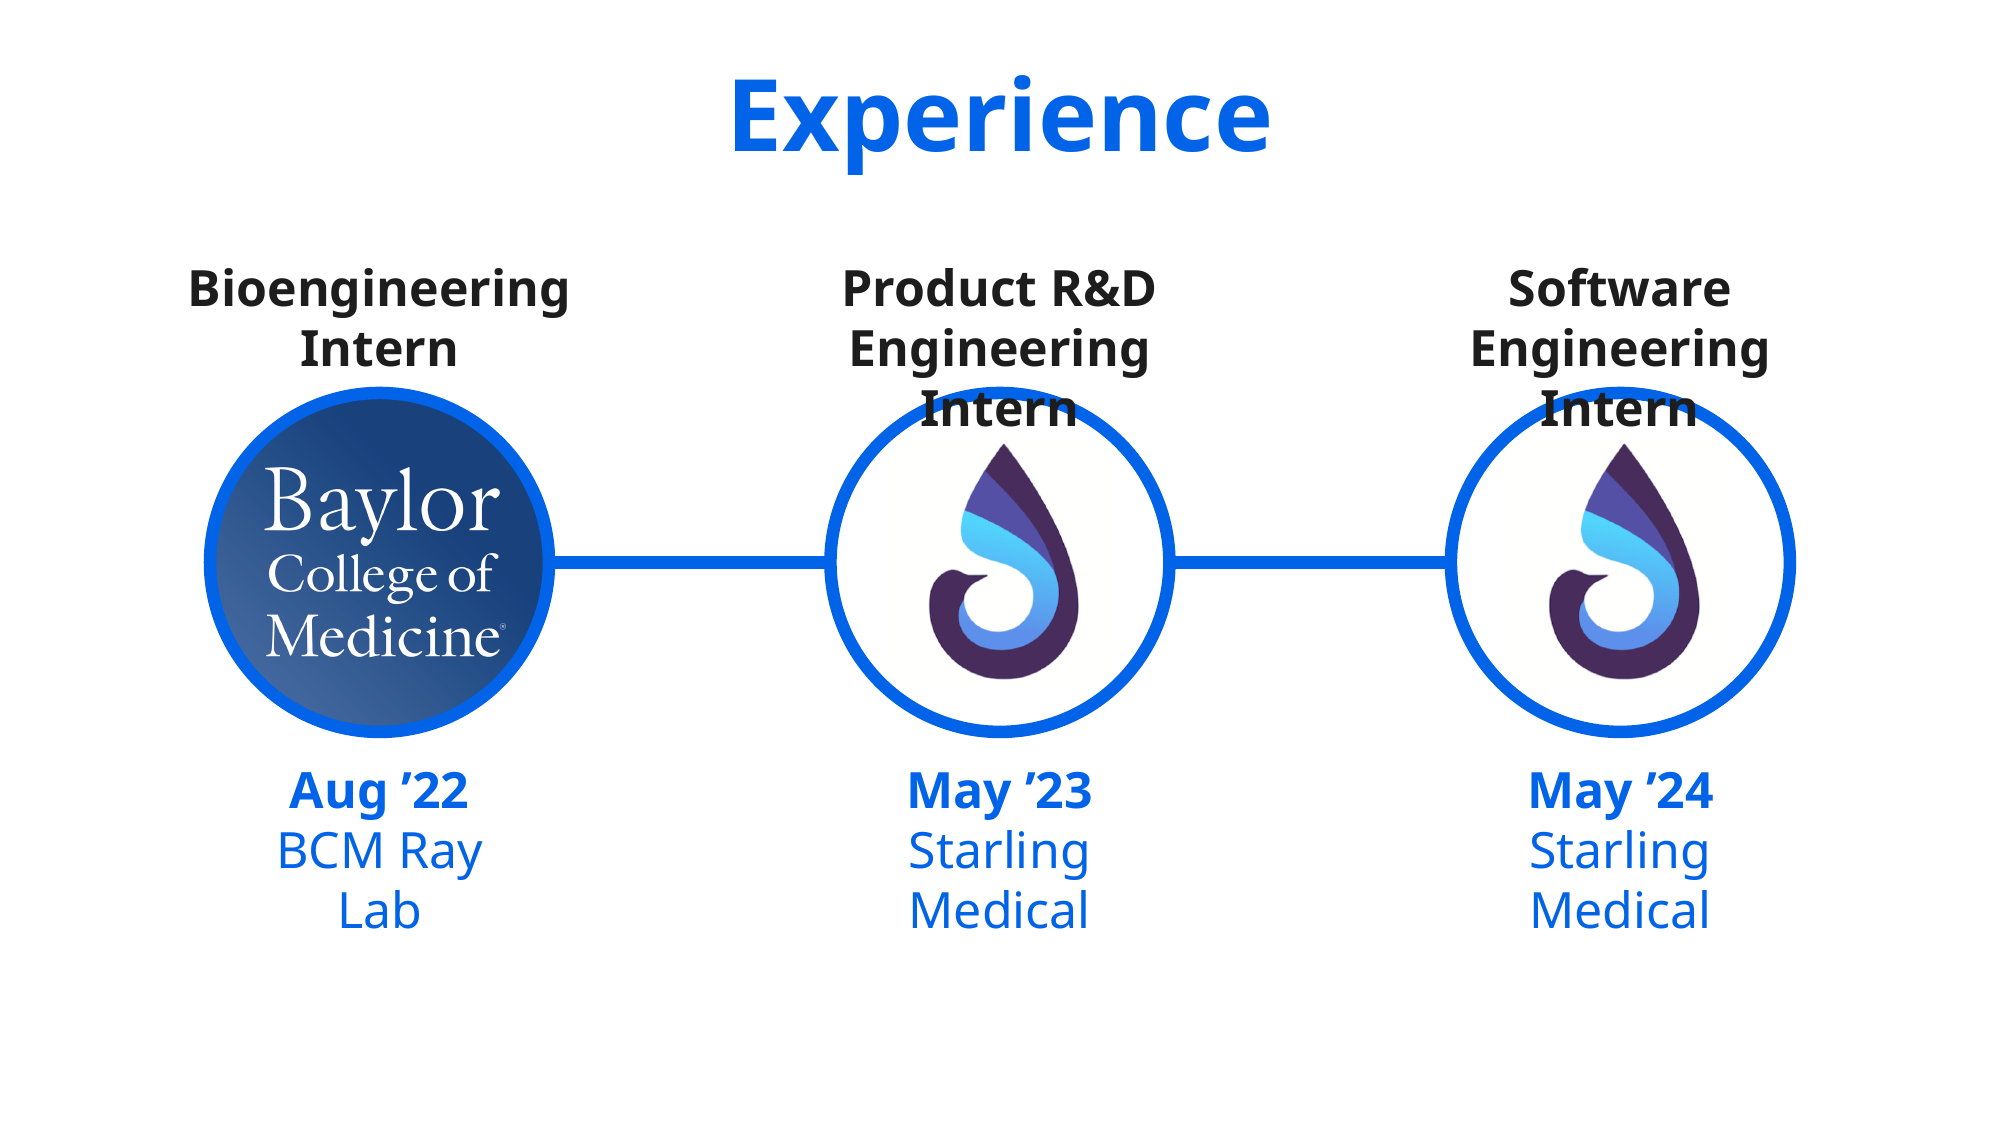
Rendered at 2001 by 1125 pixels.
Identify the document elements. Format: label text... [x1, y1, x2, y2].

text_box Bioengineering Intern [170, 249, 589, 385]
text_box [1449, 497, 1462, 627]
text_box Experience [549, 43, 1451, 179]
text_box [208, 527, 212, 598]
text_box Product R&D Engineering Intern [771, 249, 1229, 445]
text_box [938, 722, 1062, 734]
text_box [829, 499, 841, 626]
picture [212, 392, 552, 733]
text_box [1556, 721, 1685, 734]
text_box Software Engineering Intern [1391, 249, 1850, 445]
text_box May ’24 Starling Medical [1421, 751, 1820, 946]
text_box [1159, 499, 1171, 626]
text_box [1779, 498, 1792, 627]
picture [1462, 404, 1779, 721]
picture [841, 404, 1159, 722]
text_box Aug ’22 BCM Ray Lab [212, 751, 547, 946]
text_box May ’23 Starling Medical [800, 751, 1199, 946]
